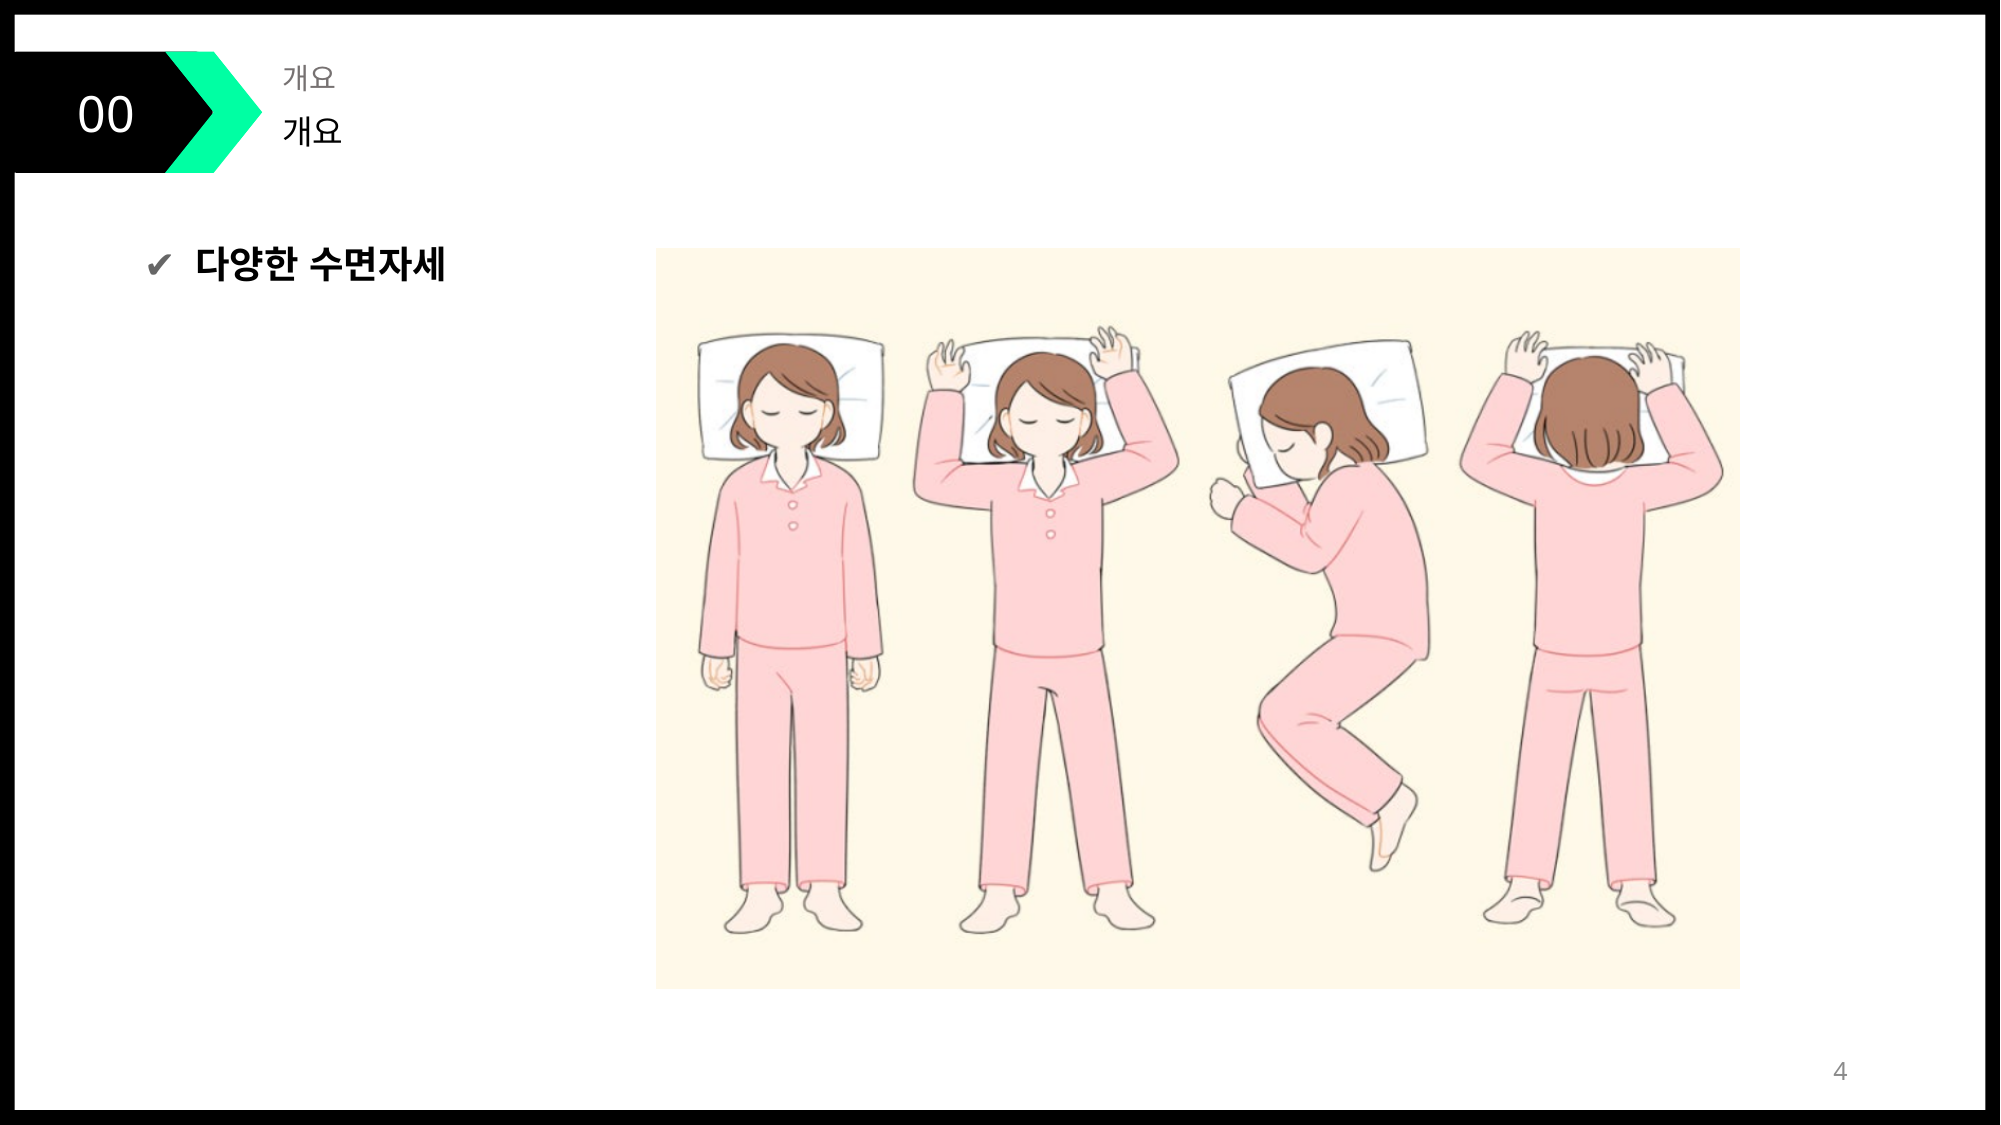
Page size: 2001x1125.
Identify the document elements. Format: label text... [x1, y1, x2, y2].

text_box 개요 [267, 53, 435, 103]
text_box 개요 [267, 103, 778, 159]
text_box [162, 50, 264, 174]
picture [656, 248, 1740, 989]
text_box 00 [0, 50, 211, 174]
text_box [0, 0, 2000, 1125]
text_box ✔ 다양한 수면자세 [129, 233, 463, 294]
slide_number 4 [1412, 1042, 1863, 1103]
